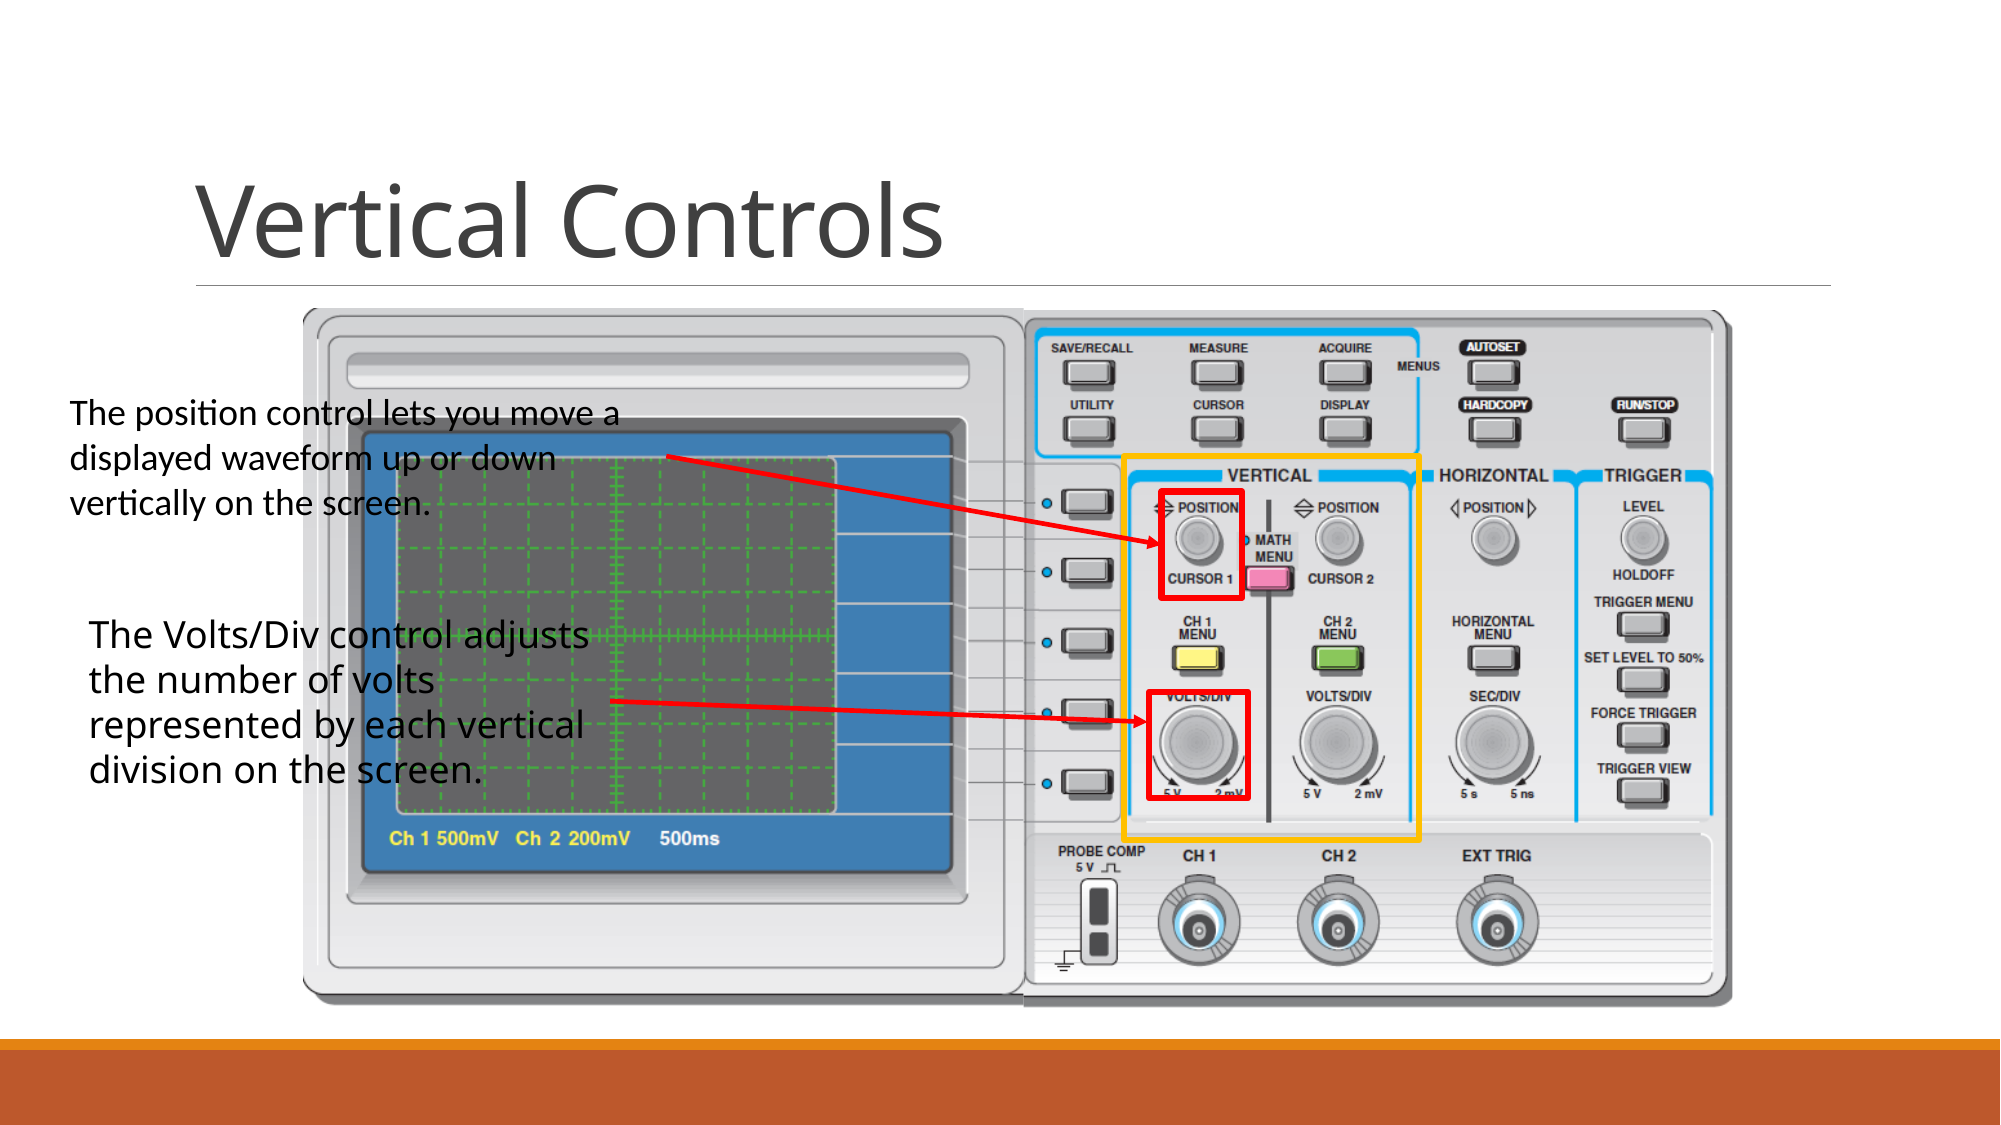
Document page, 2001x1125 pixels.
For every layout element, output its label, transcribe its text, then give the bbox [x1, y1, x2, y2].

text_box The position control lets you move a displayed waveform up or down vertically on the screen. [54, 380, 299, 531]
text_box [609, 701, 1149, 723]
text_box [665, 455, 1162, 546]
title Vertical Controls [180, 47, 1830, 285]
text_box The Volts/Div control adjusts the number of volts represented by each vertical division on the screen. [73, 603, 299, 799]
picture [302, 308, 1733, 1010]
